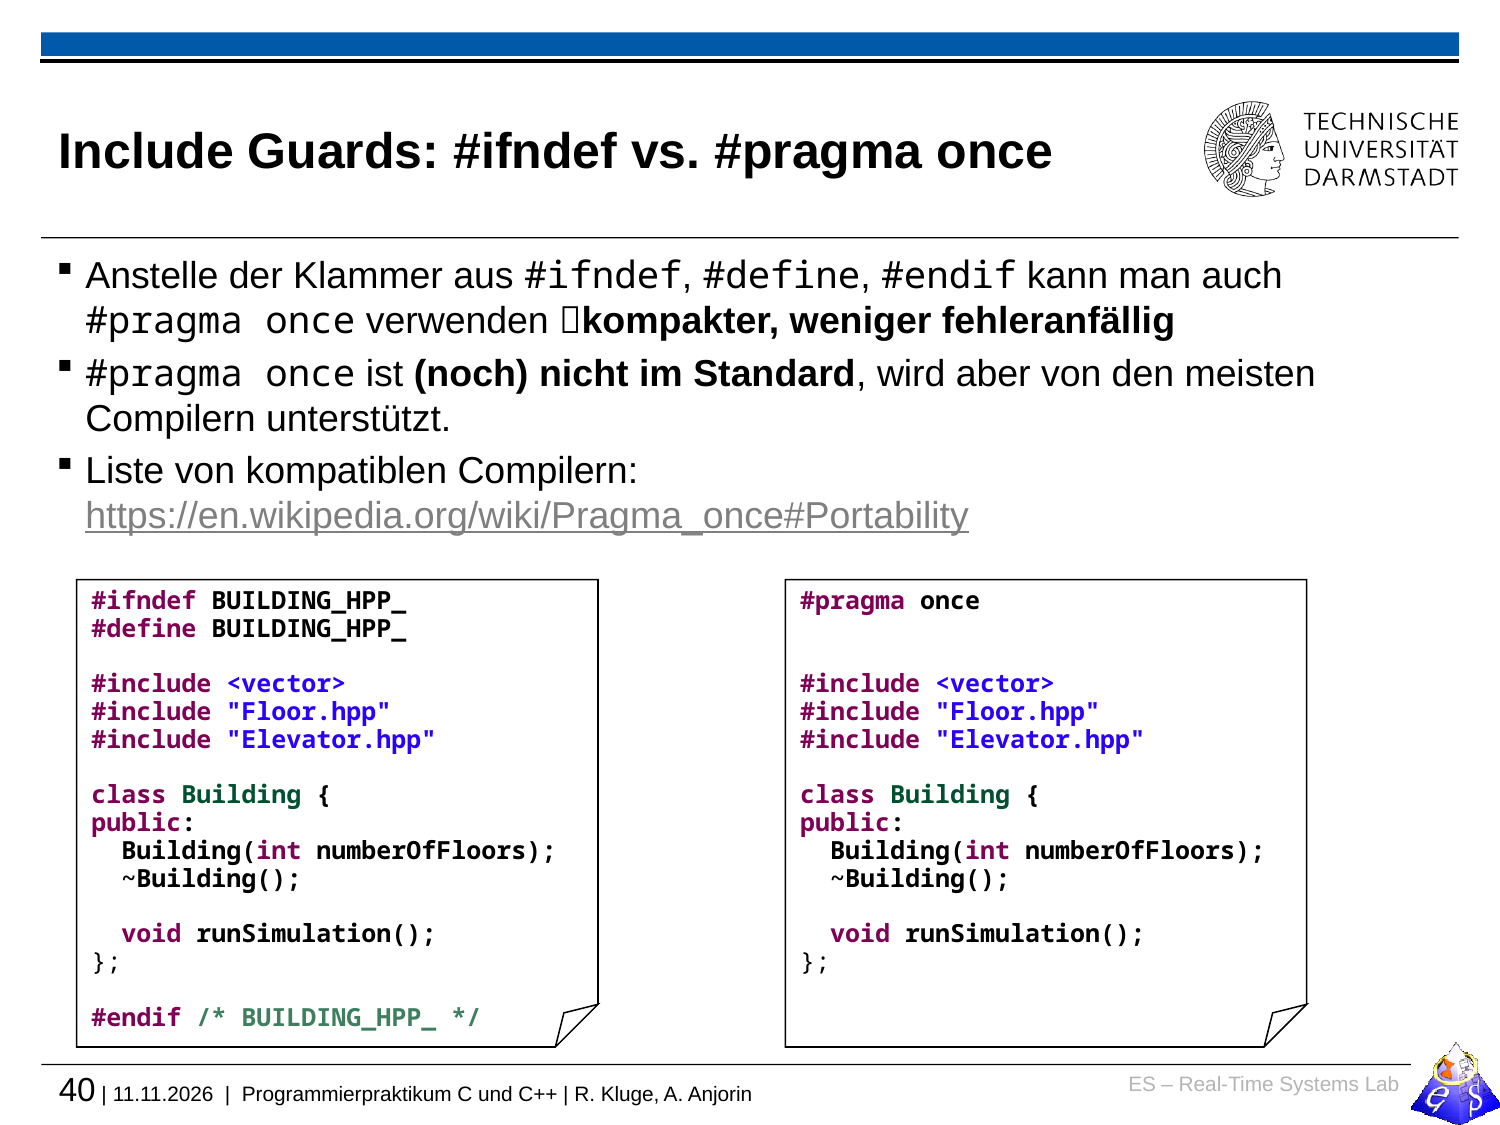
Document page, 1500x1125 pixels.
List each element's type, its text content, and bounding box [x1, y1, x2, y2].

picture [1411, 1041, 1500, 1125]
list Anstelle der Klammer aus #ifndef, #define, #endif kann man auch #pragma once verwenden kompakter, weniger fehleranfällig #pragma once ist (noch) nicht im Standard, wird aber von den meisten Compilern unterstützt. Liste von kompatiblen Compilern: https://en.wikipedia.org/wiki/Pragma_once#Portability [41, 243, 1459, 1059]
picture [1187, 84, 1483, 214]
text_box #pragma once #include <vector> #include "Floor.hpp" #include "Elevator.hpp" class Building { public: Building(int numberOfFloors); ~Building(); void runSimulation(); }; [785, 579, 1307, 1047]
title Include Guards: #ifndef vs. #pragma once [58, 80, 1187, 218]
text_box Sogenannte Callback-Funktionen können Listener/Observer in Java komplett ersetzen [555, 1004, 597, 1046]
text_box #ifndef BUILDING_HPP_ #define BUILDING_HPP_ #include <vector> #include "Floor.hpp" #include "Elevator.hpp" class Building { public: Building(int numberOfFloors); ~Building(); void runSimulation(); }; #endif /* BUILDING_HPP_ */ [76, 579, 598, 1047]
title Funktionszeiger: Beispiel (II) [1264, 1004, 1306, 1046]
